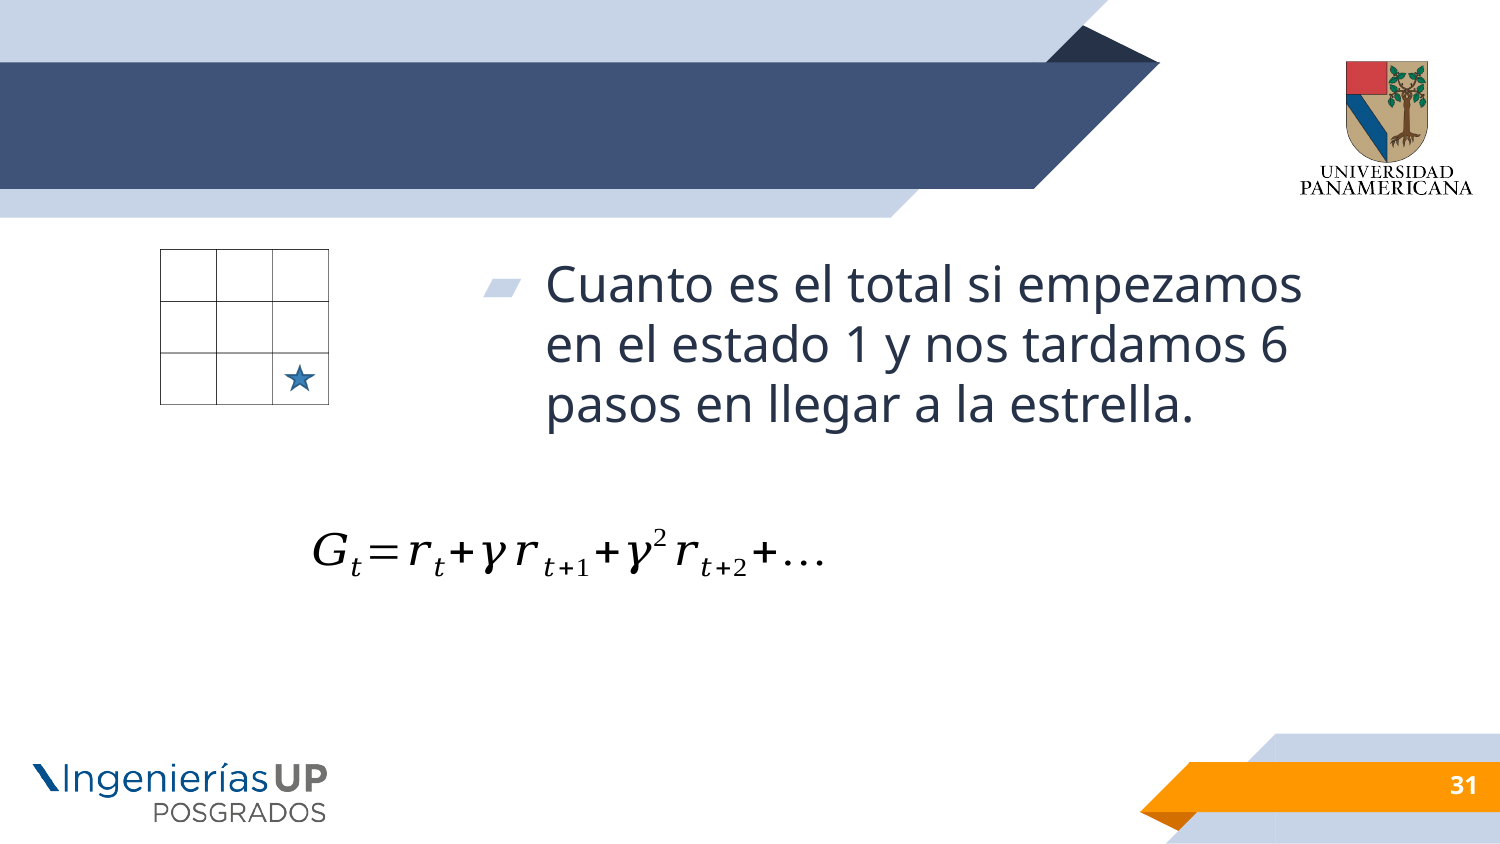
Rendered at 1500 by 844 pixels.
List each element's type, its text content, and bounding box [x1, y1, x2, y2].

picture [159, 248, 329, 406]
list Cuanto es el total si empezamos en el estado 1 y nos tardamos 6 pasos en llegar a la estrella. [455, 279, 1388, 406]
picture [15, 737, 344, 844]
picture [1286, 44, 1490, 210]
slide_number 31 [1249, 760, 1494, 813]
